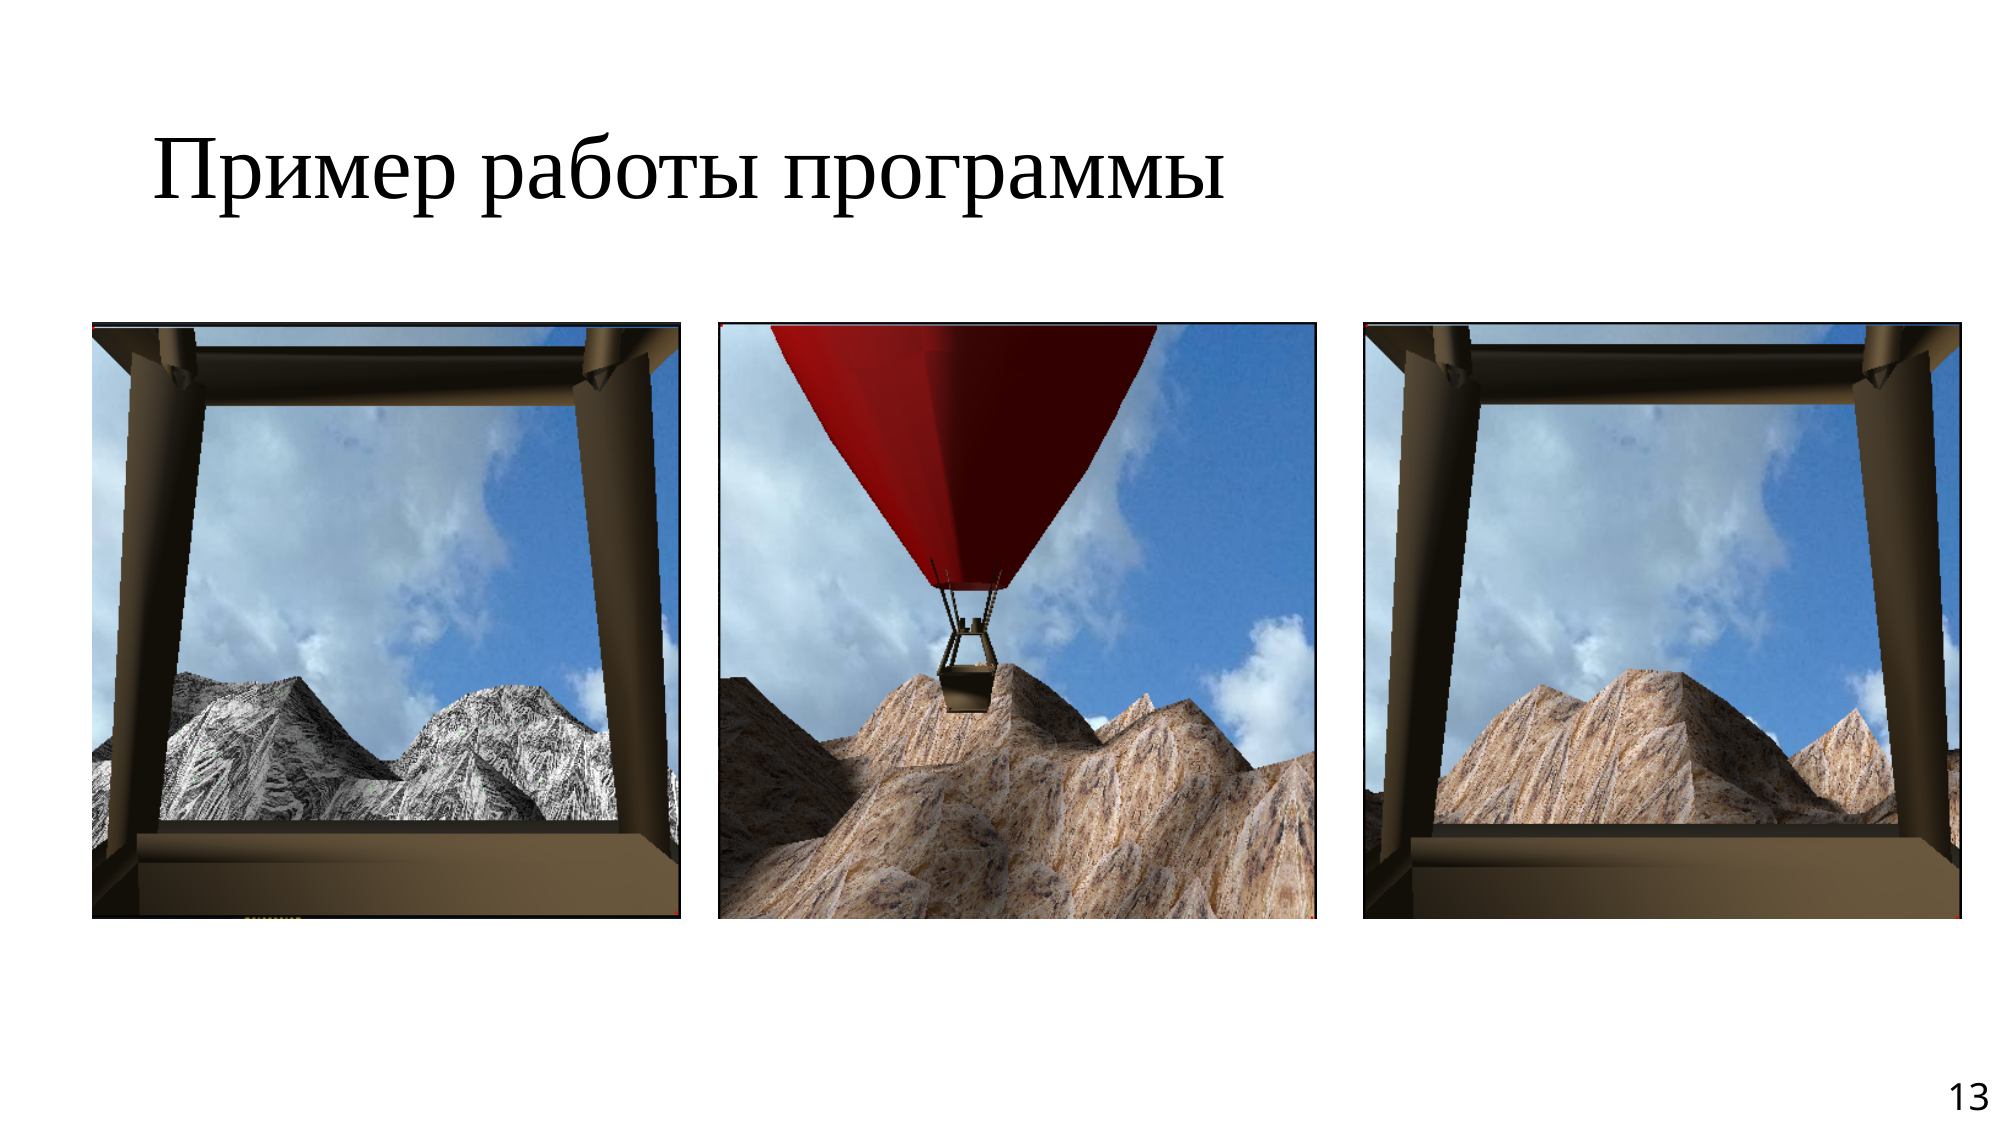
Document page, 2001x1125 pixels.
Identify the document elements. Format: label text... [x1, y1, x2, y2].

picture [718, 322, 1318, 919]
text_box 13 [1932, 1065, 2000, 1125]
title Пример работы программы [137, 59, 1863, 278]
picture [1363, 322, 1963, 919]
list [91, 322, 681, 919]
